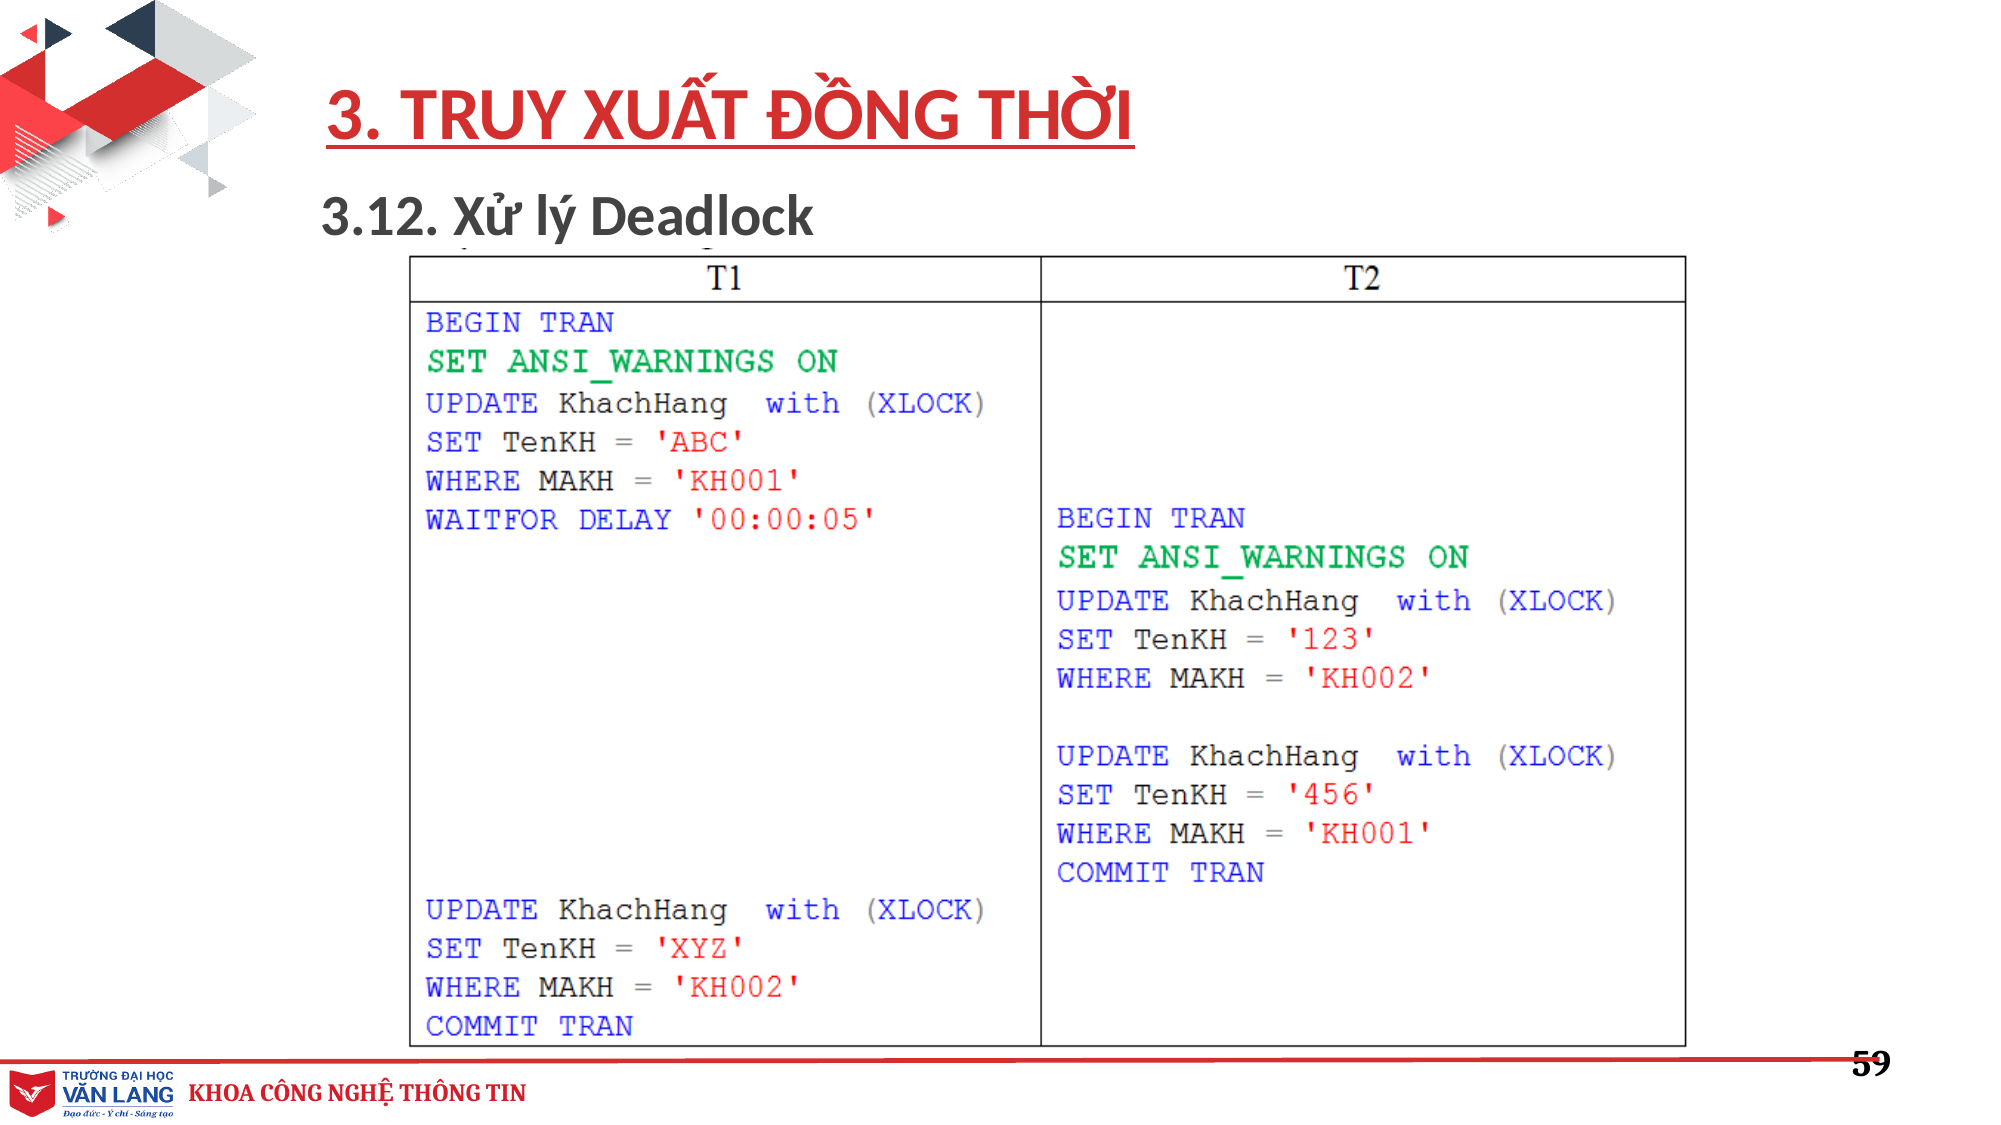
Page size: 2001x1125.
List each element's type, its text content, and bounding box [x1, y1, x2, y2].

picture [405, 248, 1691, 1052]
text_box 3.12. Xử lý Deadlock [305, 155, 1872, 255]
picture [0, 0, 256, 233]
picture [8, 1069, 173, 1118]
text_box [305, 57, 1156, 176]
